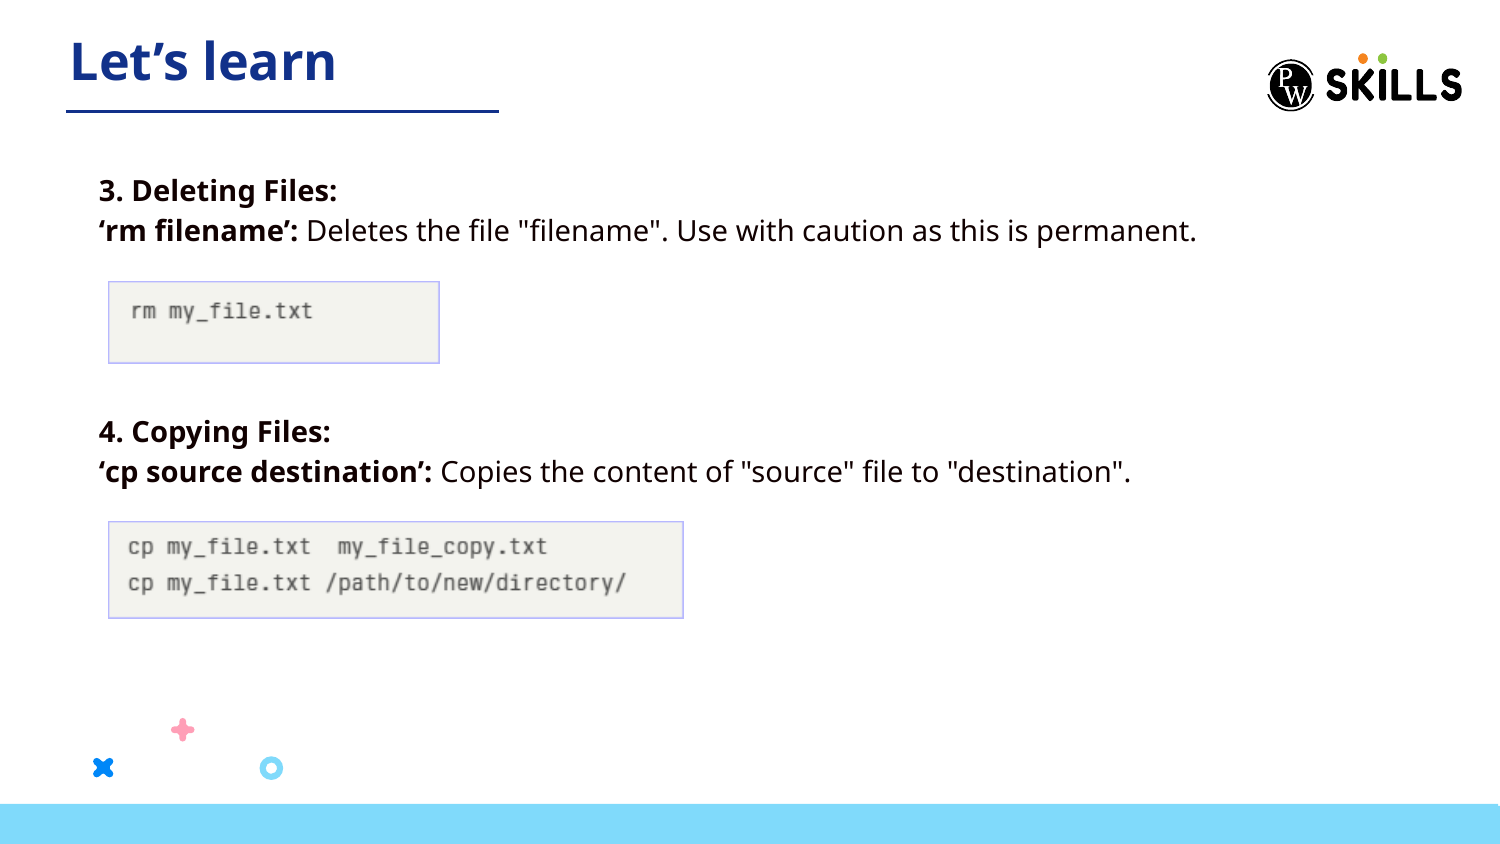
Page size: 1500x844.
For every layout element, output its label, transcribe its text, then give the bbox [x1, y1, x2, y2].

picture [107, 280, 440, 365]
picture [1266, 53, 1463, 112]
picture [107, 521, 684, 619]
text_box [0, 805, 1500, 844]
title Let’s learn [54, 13, 1209, 135]
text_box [92, 717, 284, 781]
list 3. Deleting Files: ‘rm filename’: Deletes the file "filename". Use with caution as this is permanent. 4. Copying Files: ‘cp source destination’: Copies the content of "source" file to "destination". [59, 152, 1477, 660]
